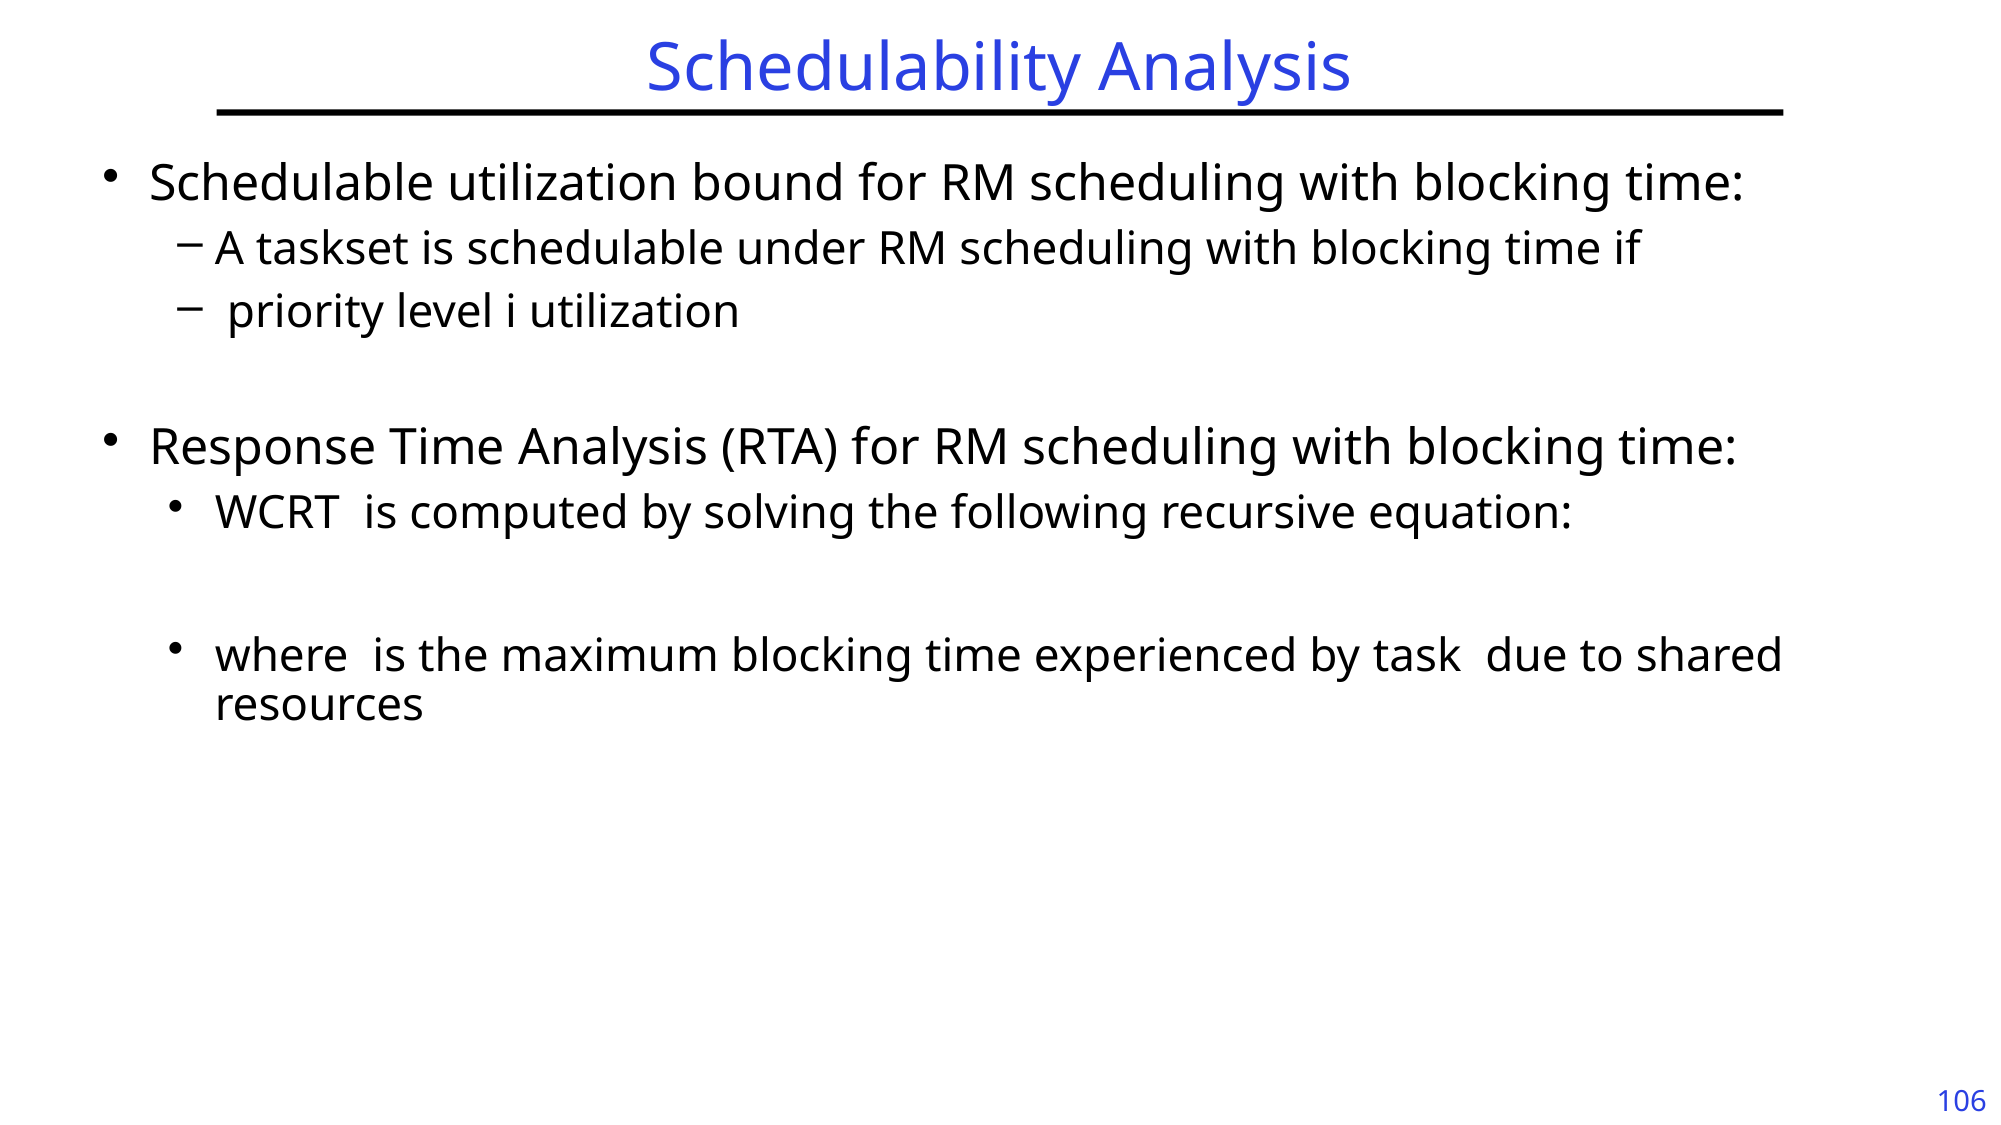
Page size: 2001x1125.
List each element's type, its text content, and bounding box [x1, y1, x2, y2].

title Schedulability Analysis [216, 24, 1784, 113]
